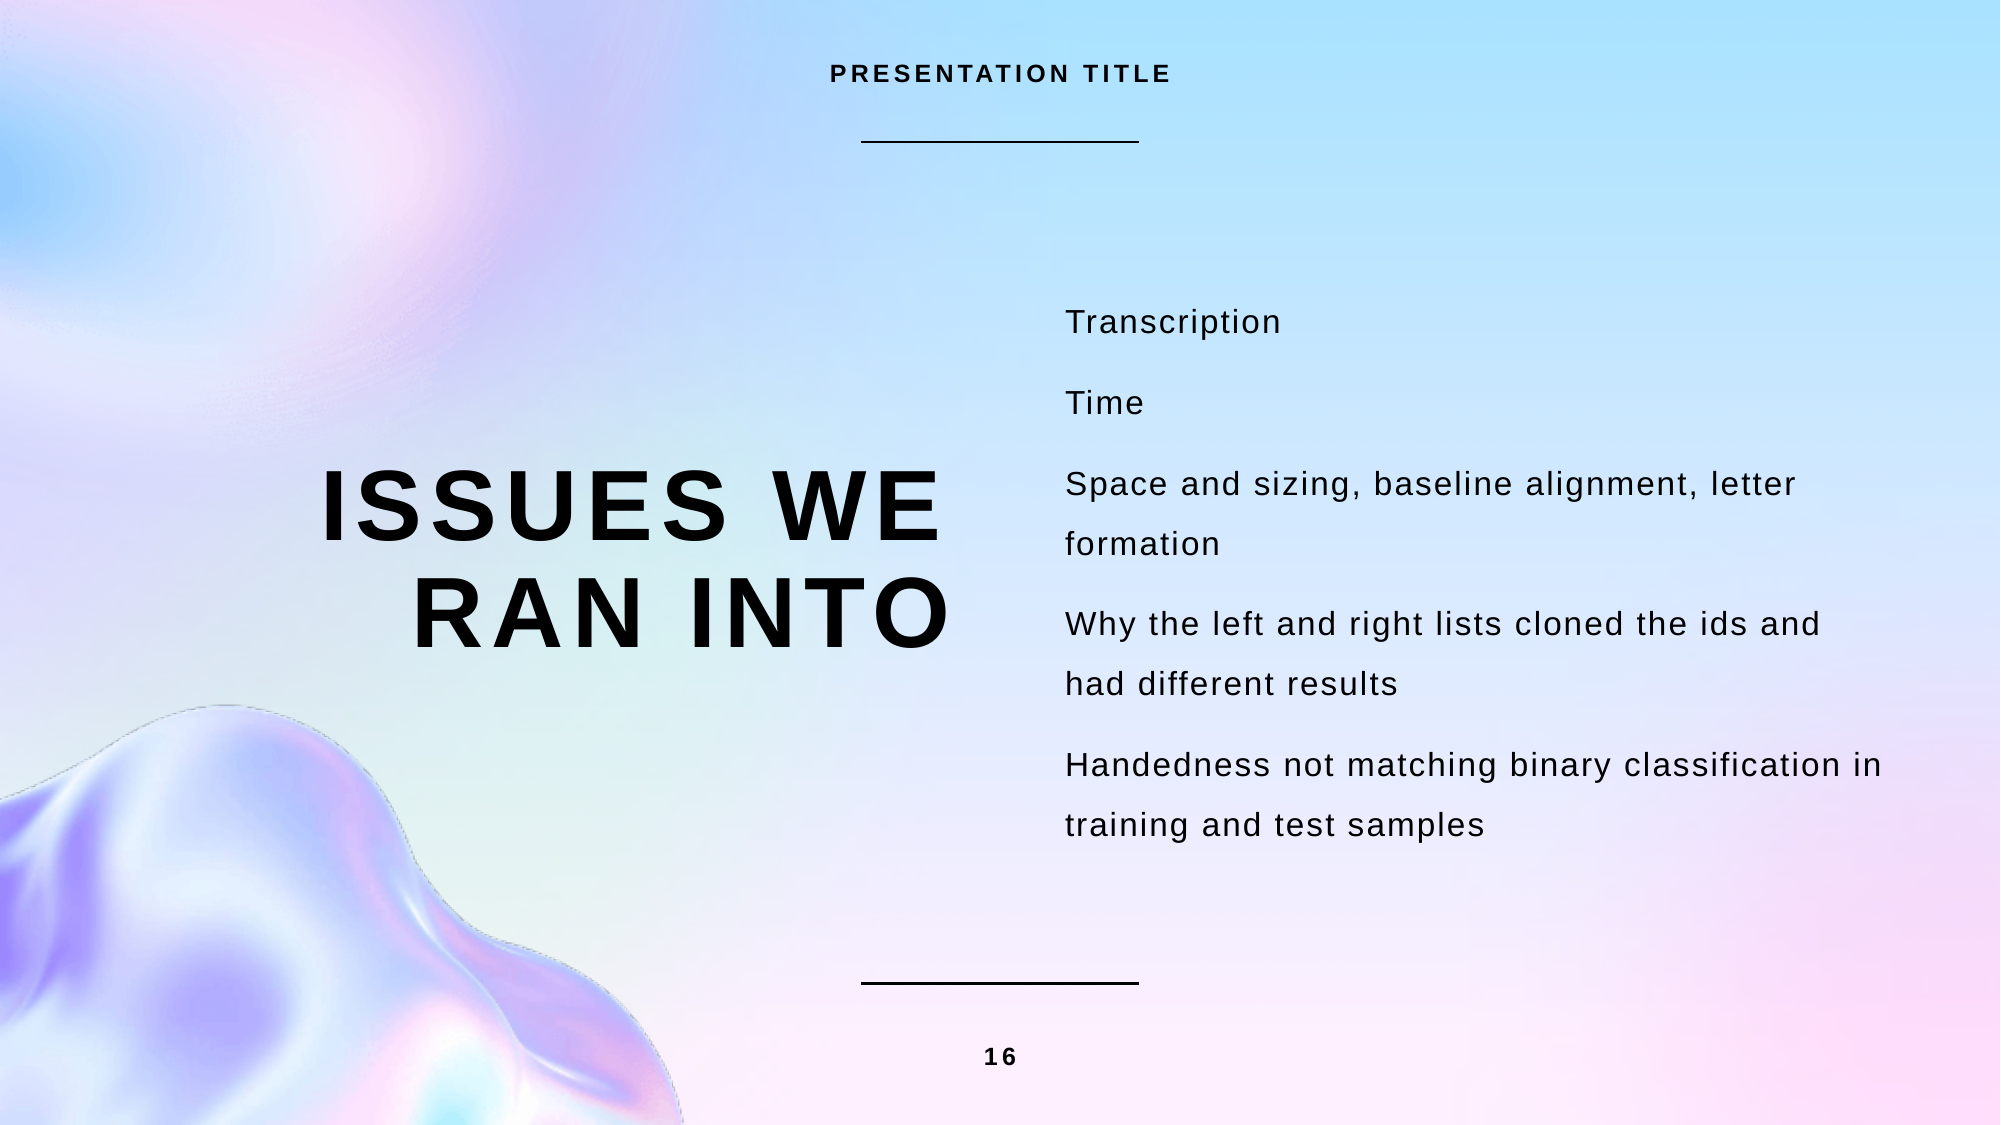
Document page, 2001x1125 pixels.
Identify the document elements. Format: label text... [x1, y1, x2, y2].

footer PRESENTATION TITLE [662, 1, 1338, 143]
title Issues we ran into [100, 199, 951, 924]
picture [0, 0, 2000, 1125]
slide_number 16 [662, 985, 1338, 1125]
list Transcription Time Space and sizing, baseline alignment, letter formation Why the left and right lists cloned the ids and had different results Handedness not matching binary classification in training and test samples [1050, 199, 1901, 924]
